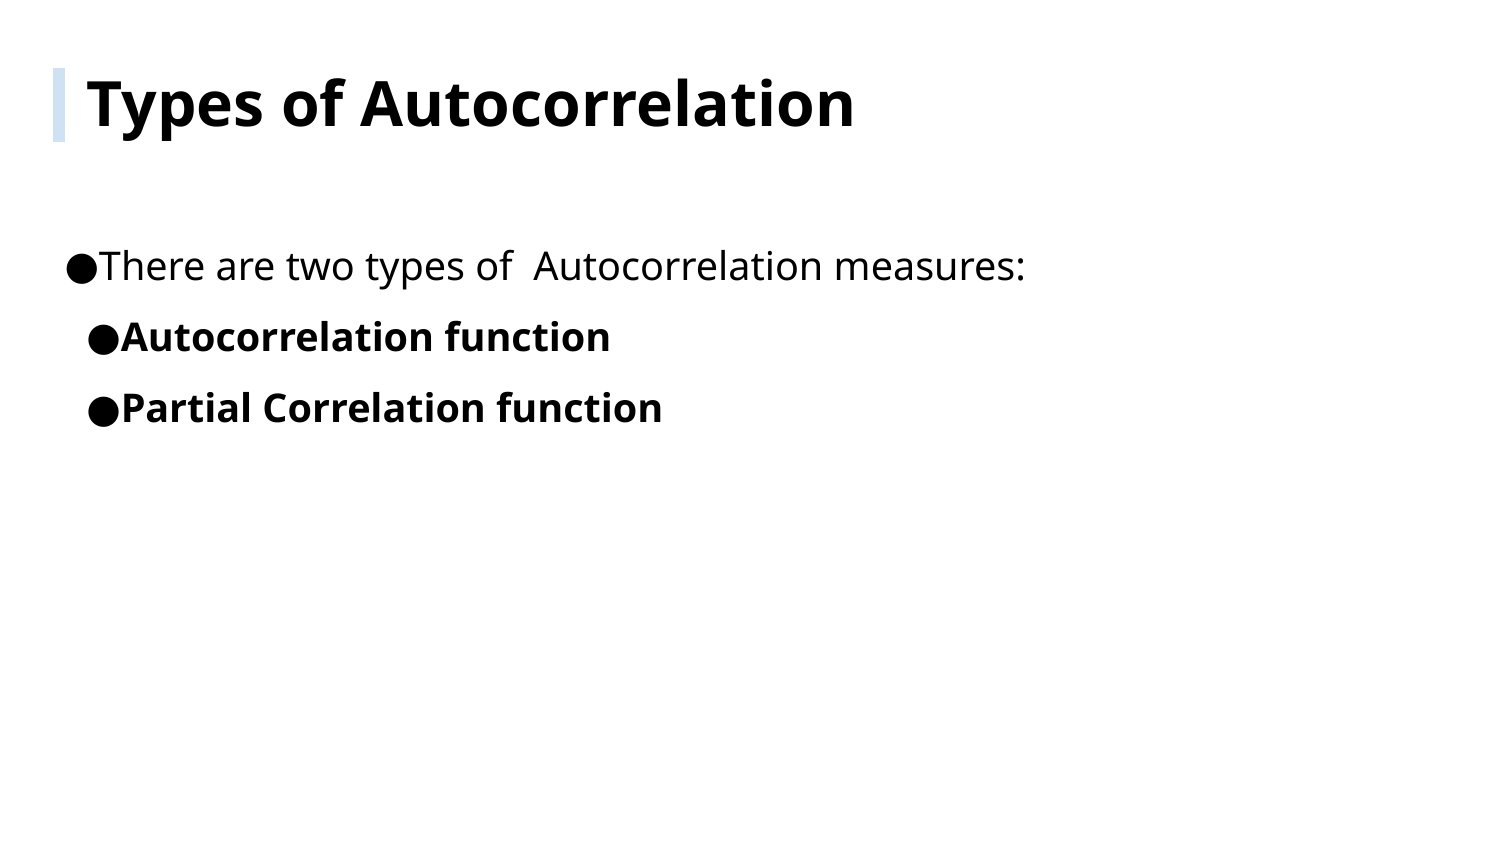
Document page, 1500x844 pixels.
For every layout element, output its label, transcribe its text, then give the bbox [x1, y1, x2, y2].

text_box Types of Autocorrelation [81, 58, 1320, 152]
text_box There are two types of Autocorrelation measures: Autocorrelation function Partial Correlation function [58, 211, 1393, 641]
